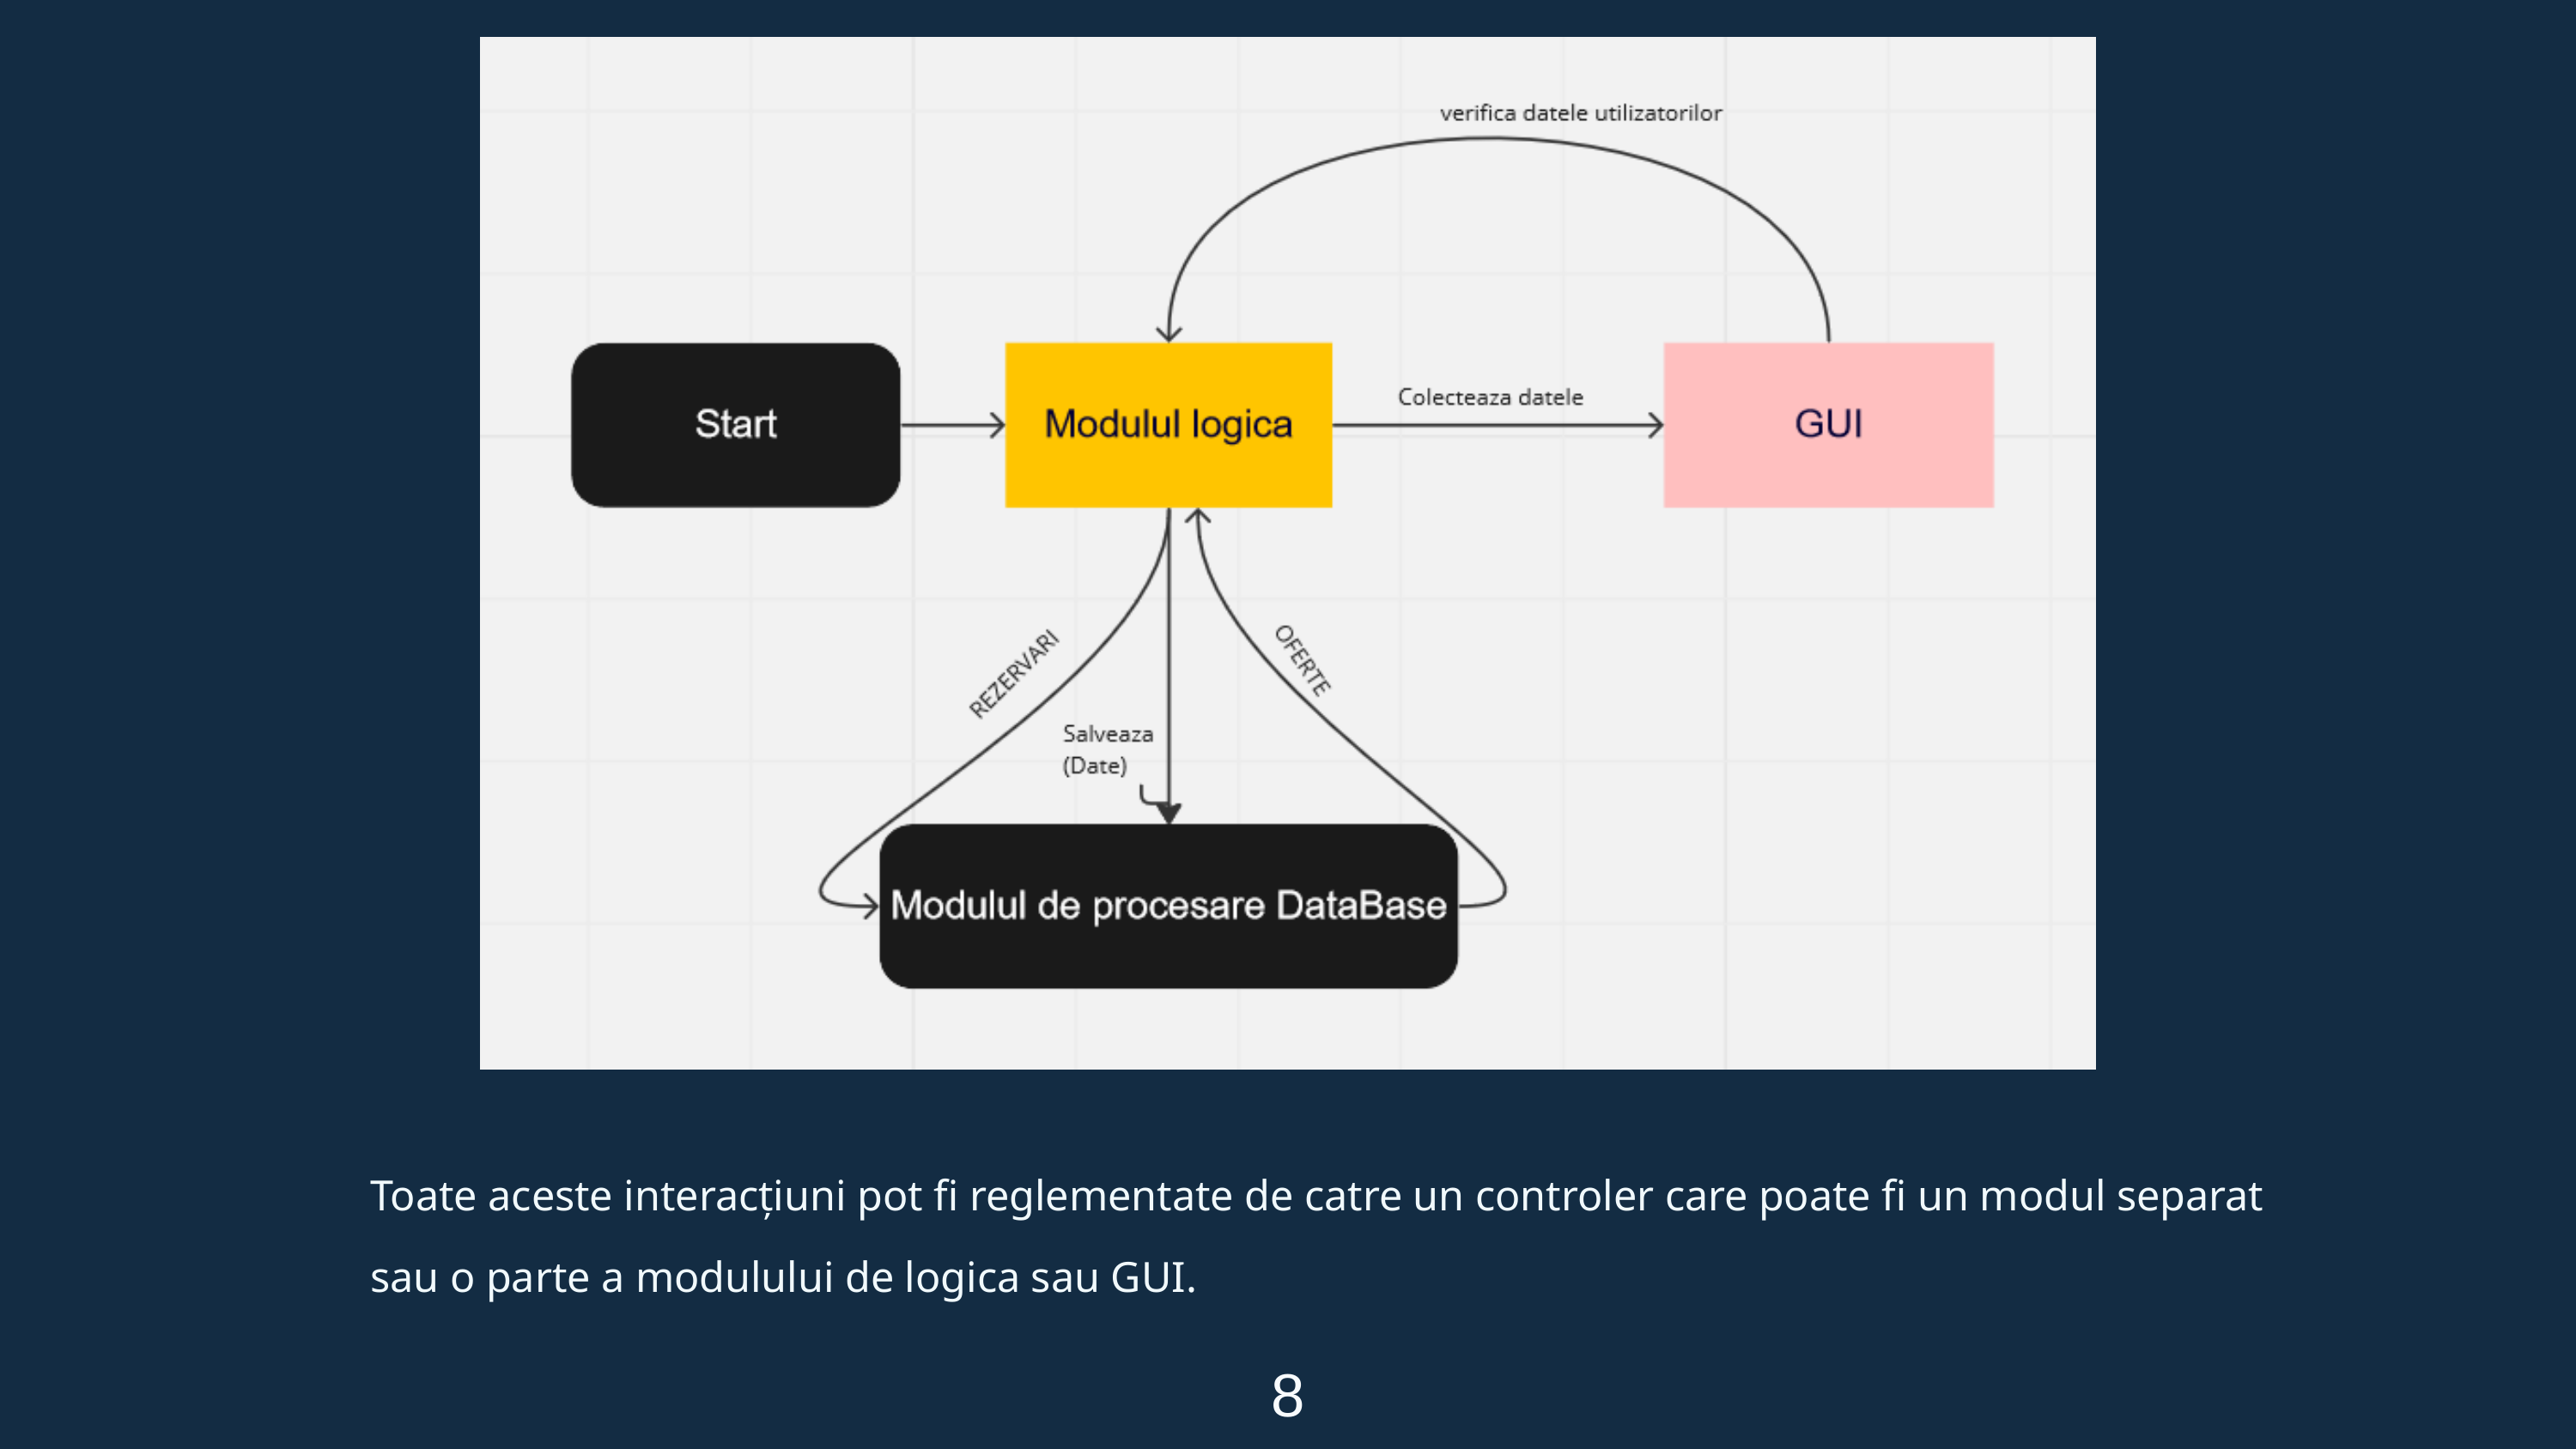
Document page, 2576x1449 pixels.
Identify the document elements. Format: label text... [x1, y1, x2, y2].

text_box 8 [1269, 1326, 1307, 1428]
picture [479, 37, 2097, 1070]
text_box Toate aceste interacțiuni pot fi reglementate de catre un controler care poate fi un modul separat sau o parte a modulului de logica sau GUI. [370, 1137, 2285, 1300]
